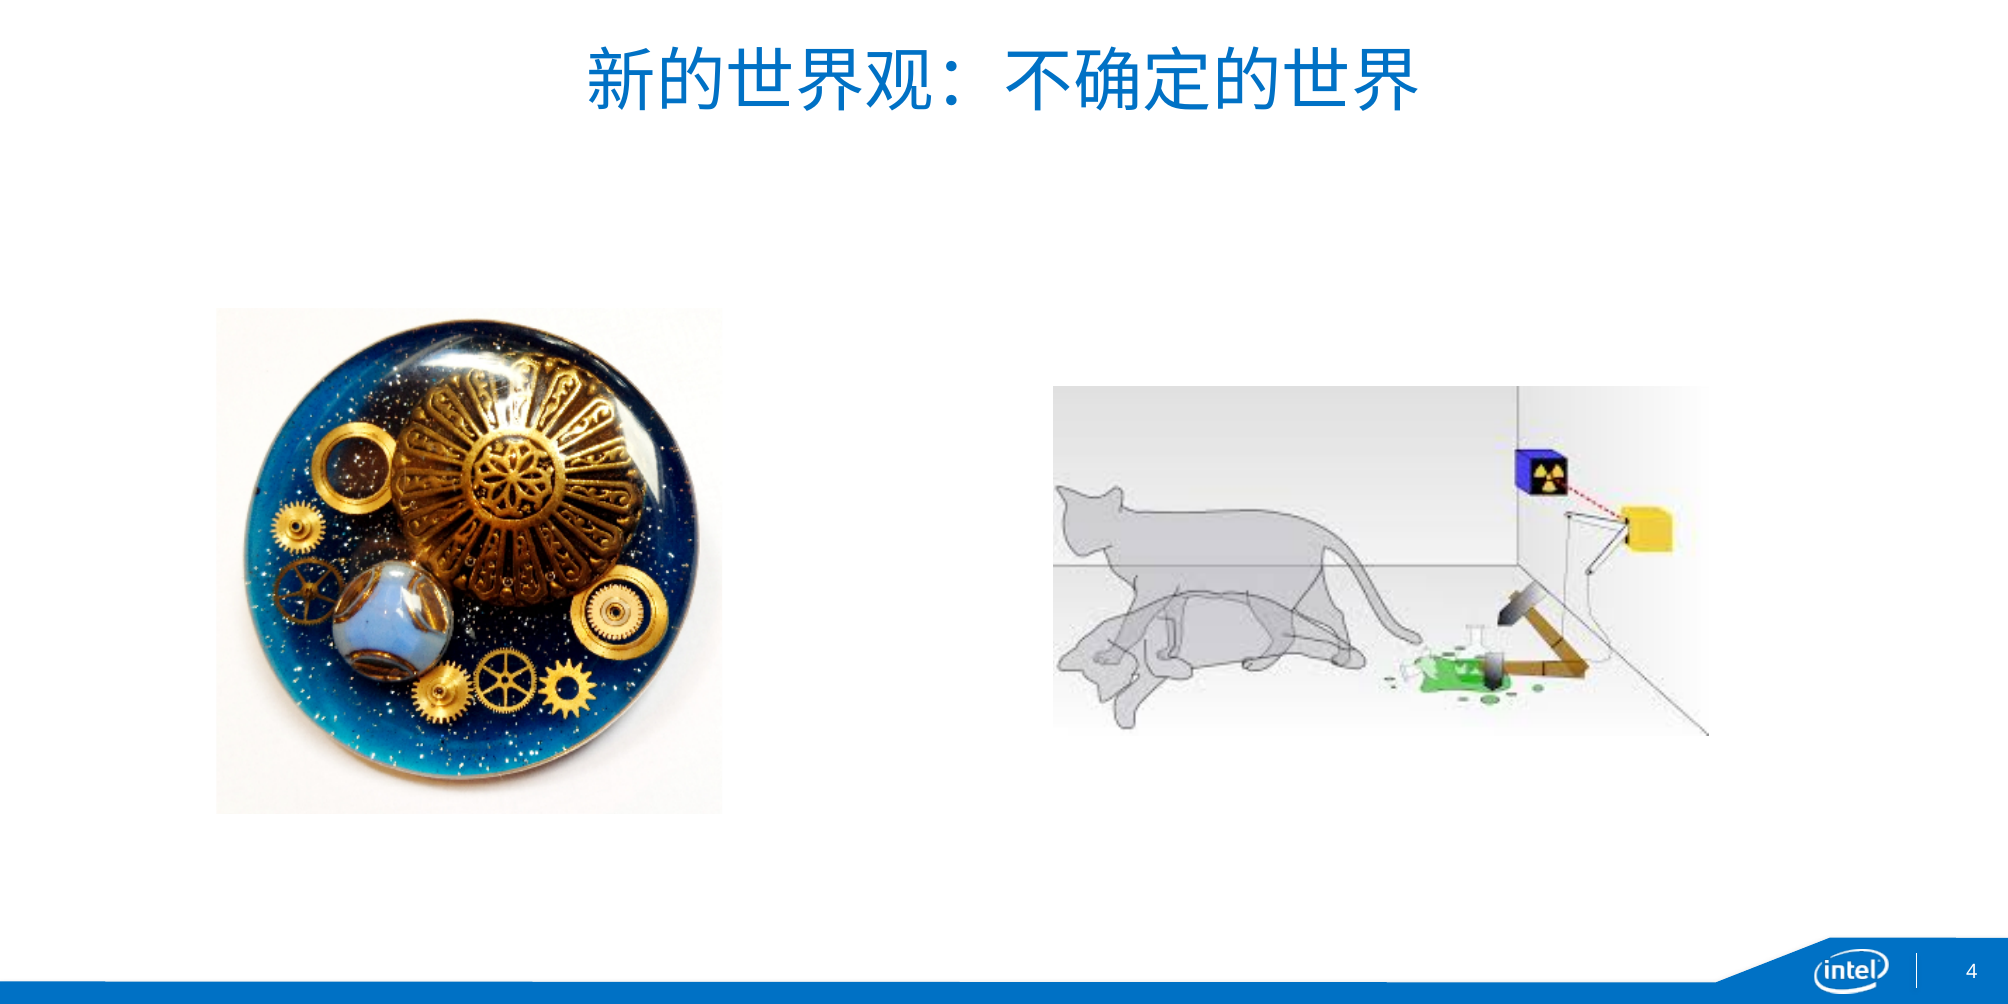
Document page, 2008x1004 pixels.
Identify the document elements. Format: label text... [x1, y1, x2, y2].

slide_number 4 [1509, 945, 1978, 999]
picture [1053, 386, 1710, 736]
title 新的世界观：不确定的世界 [100, 35, 1908, 181]
picture [216, 307, 723, 814]
